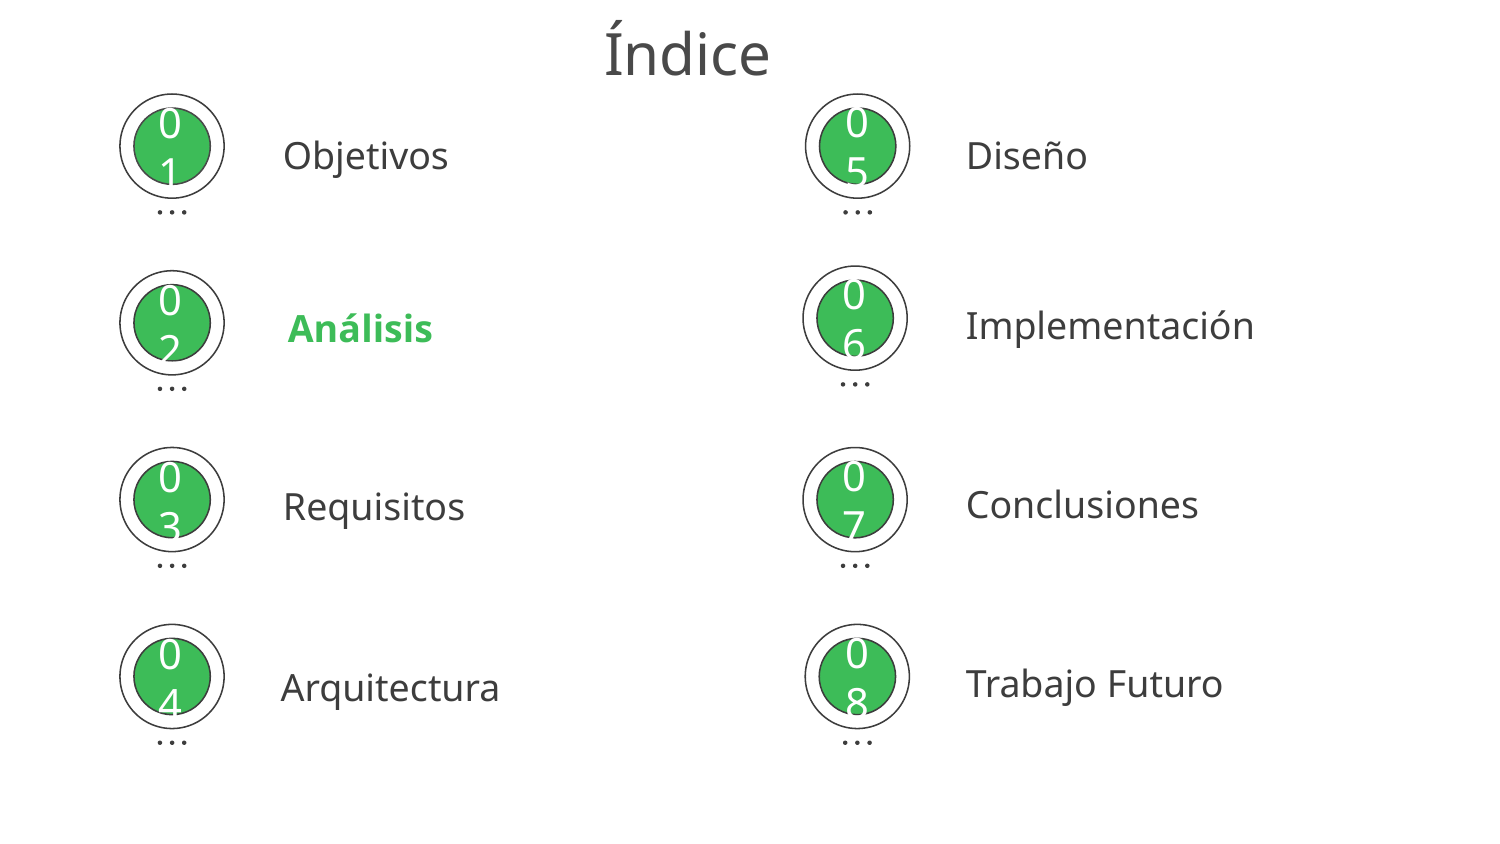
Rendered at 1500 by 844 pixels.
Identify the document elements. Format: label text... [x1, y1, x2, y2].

subtitle Análisis [273, 283, 702, 347]
subtitle Requisitos [267, 461, 697, 525]
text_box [119, 270, 225, 392]
subtitle Arquitectura [265, 641, 695, 705]
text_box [802, 447, 908, 569]
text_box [804, 624, 910, 746]
text_box Implementación [950, 280, 1380, 343]
text_box Conclusiones [950, 459, 1380, 523]
text_box Diseño [950, 110, 1380, 174]
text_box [119, 624, 225, 746]
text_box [805, 93, 910, 215]
text_box Trabajo Futuro [950, 638, 1380, 702]
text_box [119, 447, 225, 569]
title Índice [357, 5, 787, 100]
subtitle Objetivos [267, 110, 697, 174]
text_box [802, 265, 908, 387]
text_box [119, 93, 225, 215]
